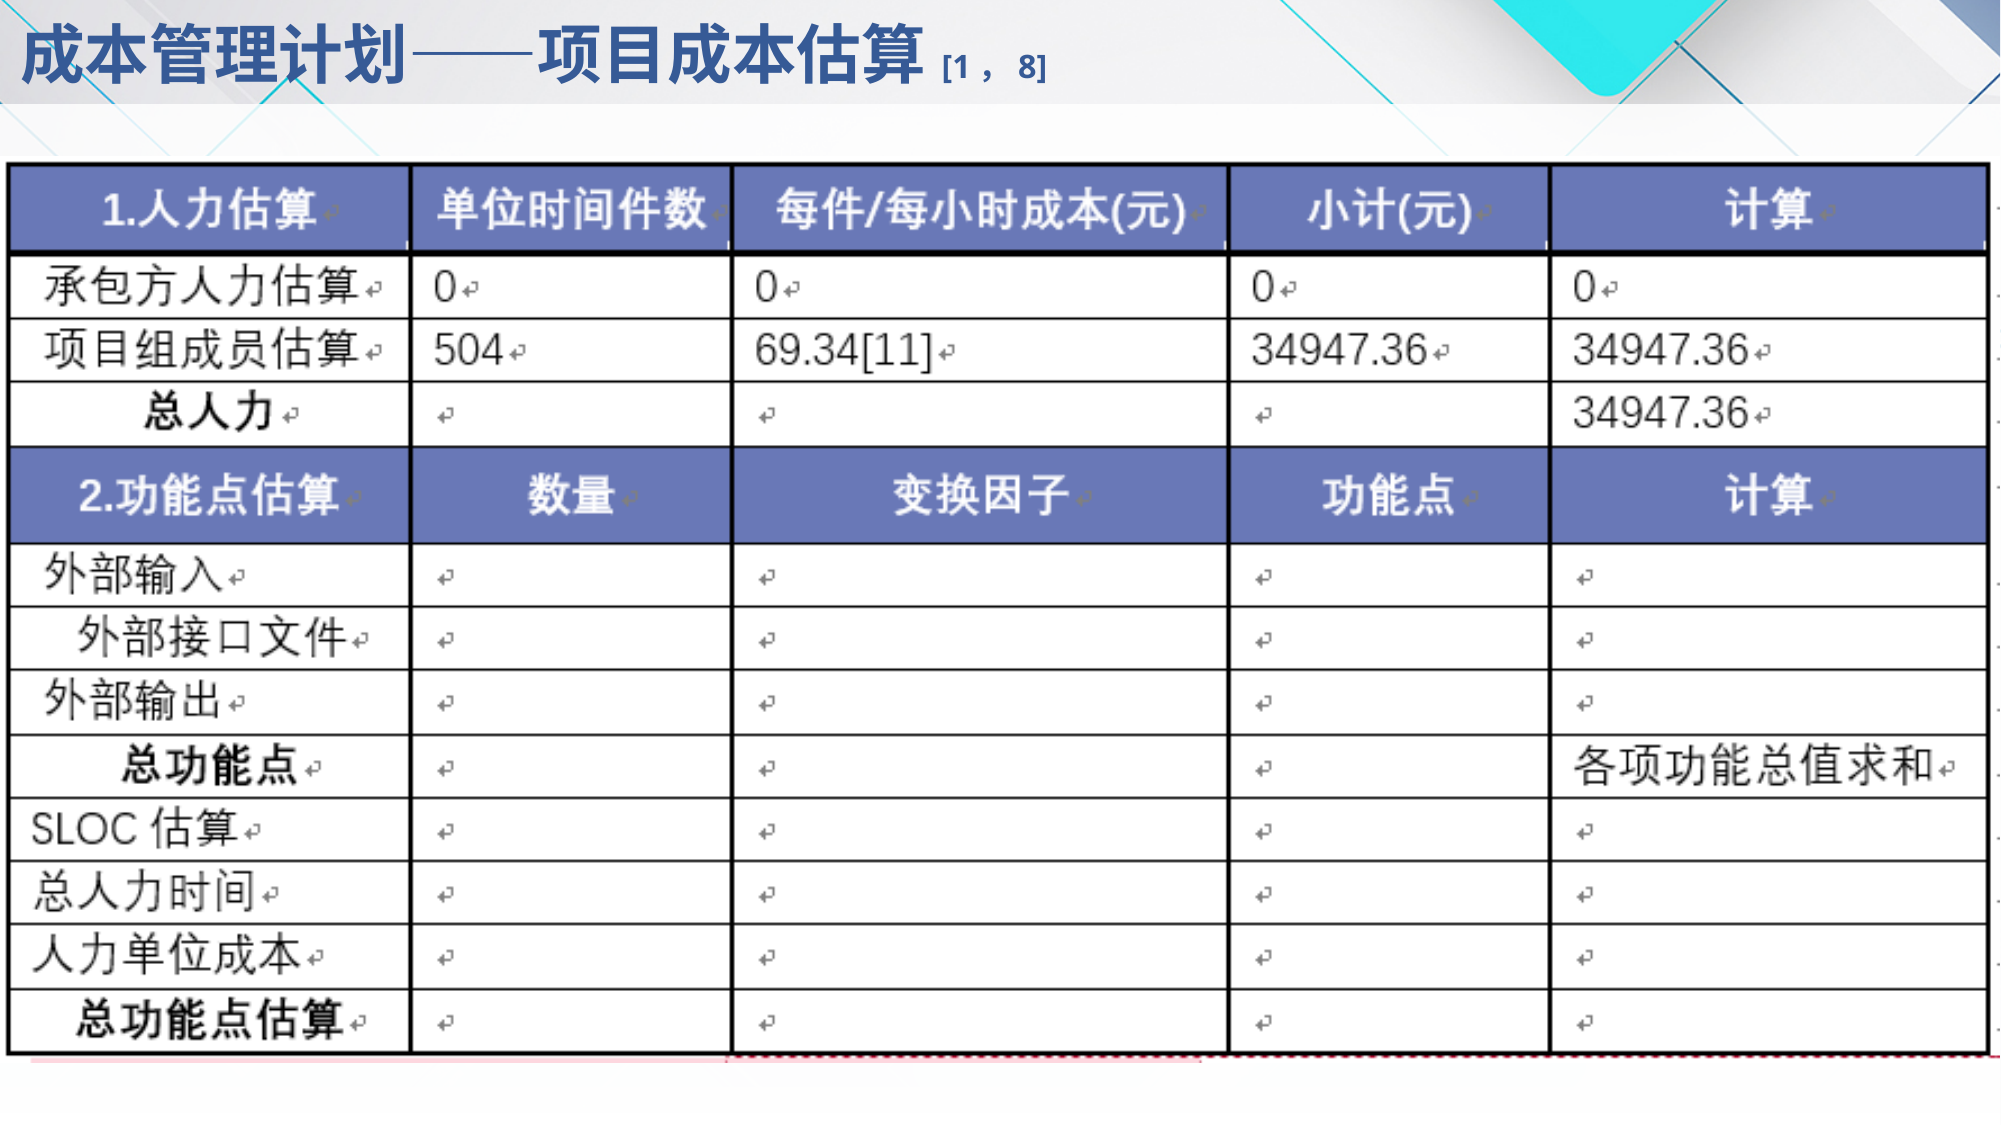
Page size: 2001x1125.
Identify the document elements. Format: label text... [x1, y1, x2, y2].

picture [0, 0, 2001, 1125]
title 成本管理计划——项目成本估算[1，8] [5, 15, 1730, 101]
